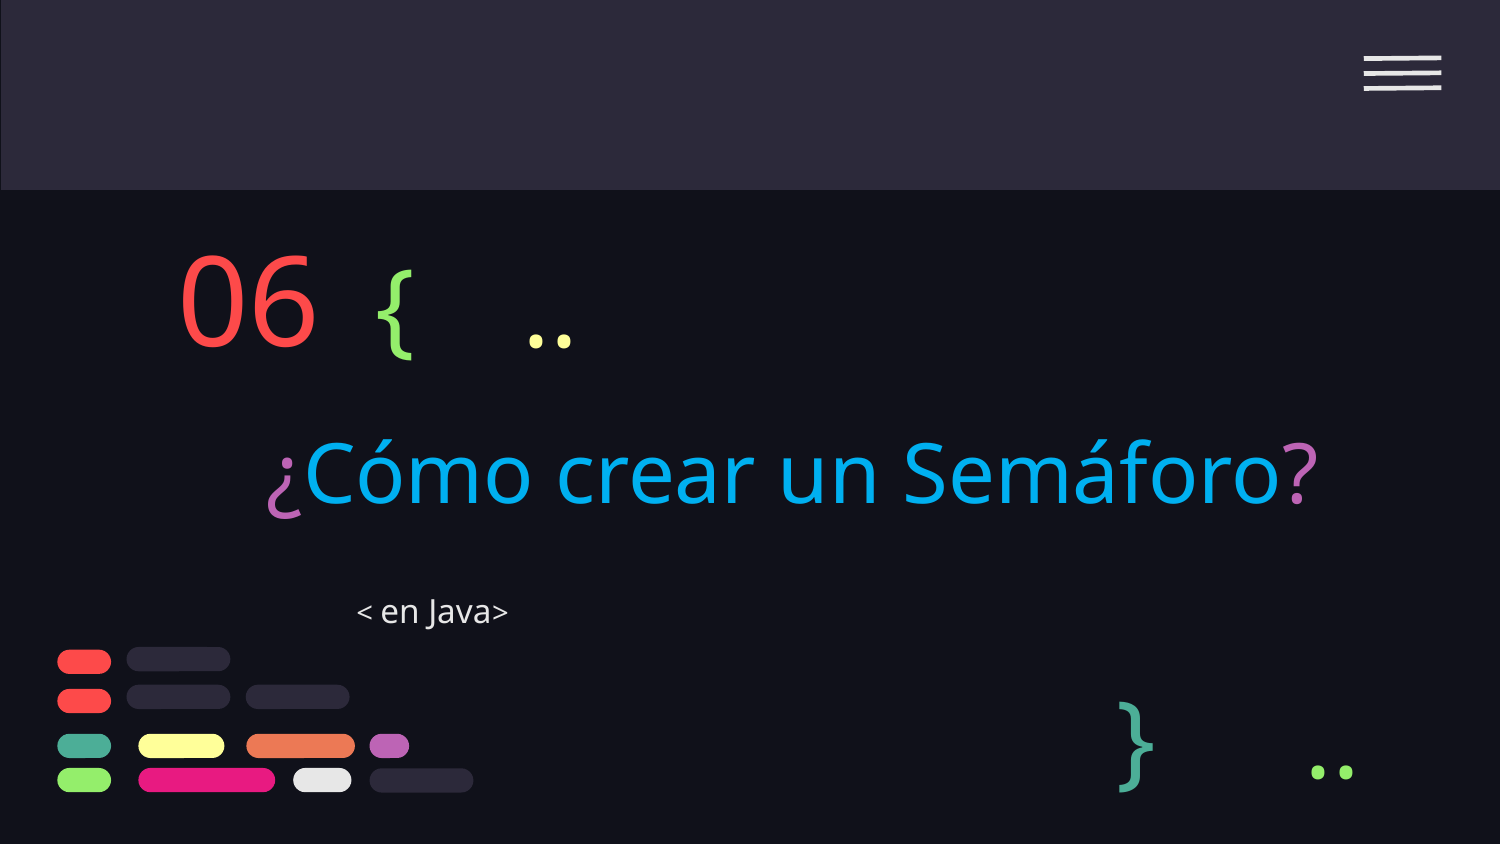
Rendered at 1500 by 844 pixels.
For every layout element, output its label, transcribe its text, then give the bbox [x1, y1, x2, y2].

subtitle < en Java> [341, 569, 1333, 616]
text_box } [1101, 657, 1188, 782]
title ¿Cómo crear un Semáforo? [251, 371, 1500, 569]
text_box { [360, 225, 476, 368]
text_box .. [1215, 692, 1376, 782]
text_box .. [433, 260, 594, 351]
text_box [57, 646, 474, 793]
title 06 [162, 221, 434, 372]
